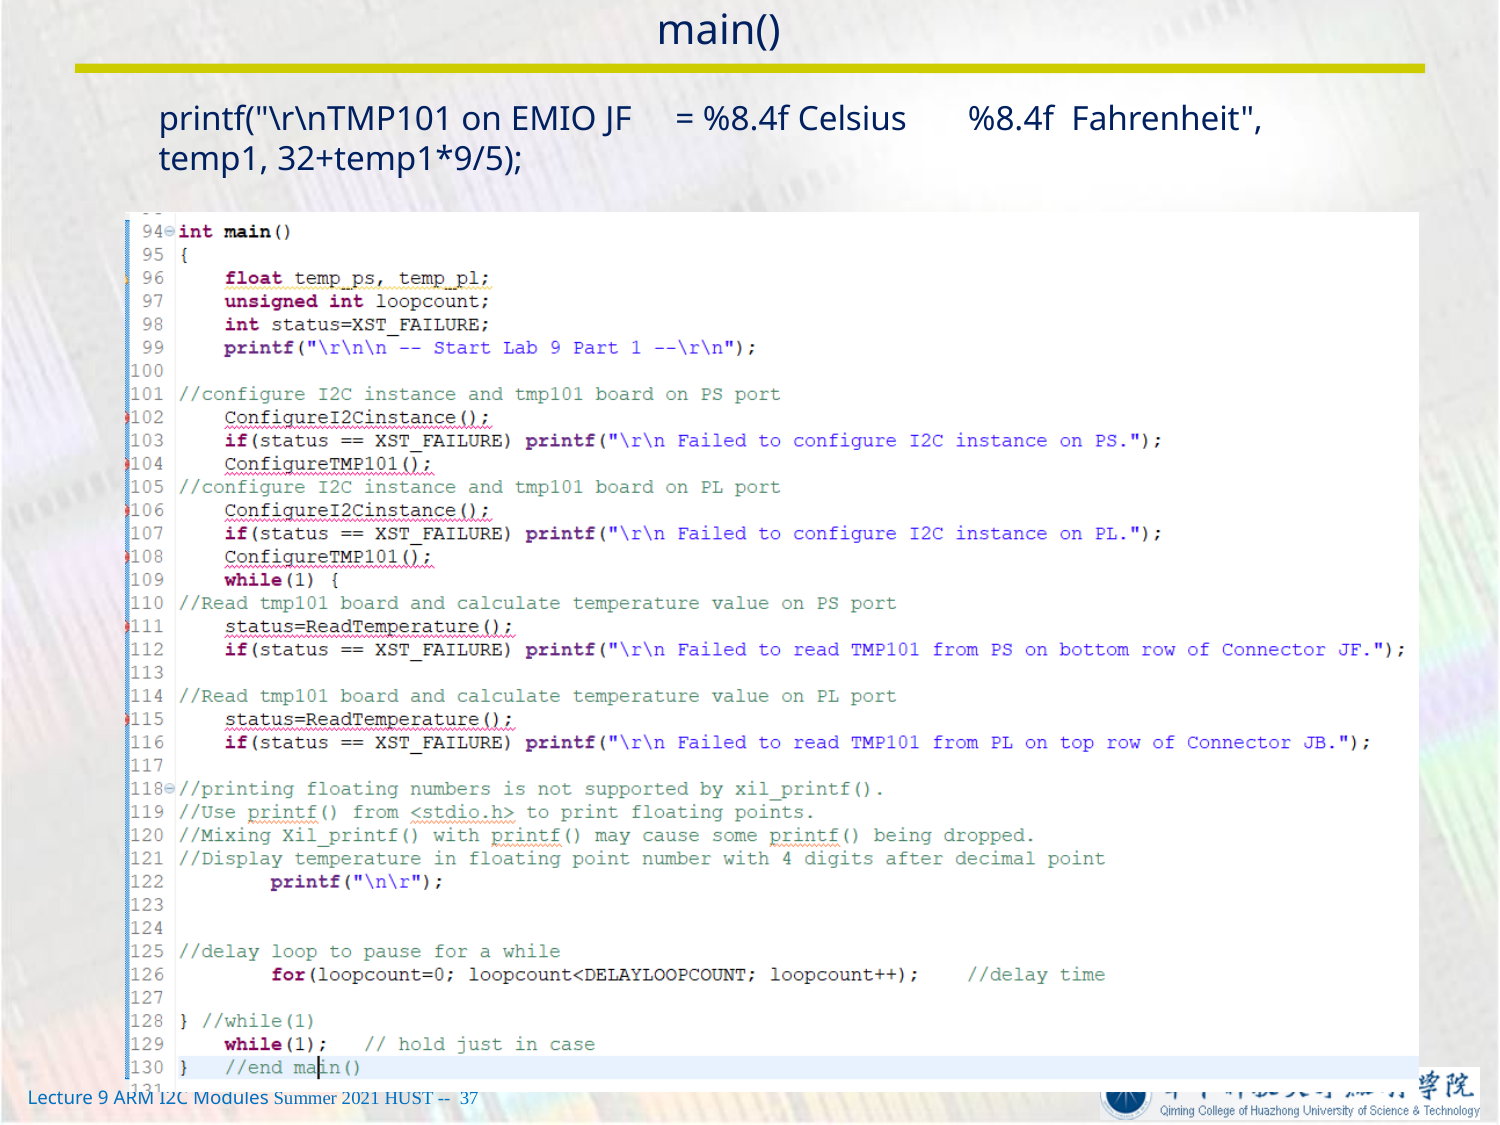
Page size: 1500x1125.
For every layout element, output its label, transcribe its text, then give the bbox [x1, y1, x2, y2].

title main() [0, 3, 1438, 47]
picture [0, 0, 1500, 1125]
text_box printf("\r\nTMP101 on EMIO JF = %8.4f Celsius %8.4f Fahrenheit", temp1, 32+temp1*9/5); [143, 89, 1294, 185]
